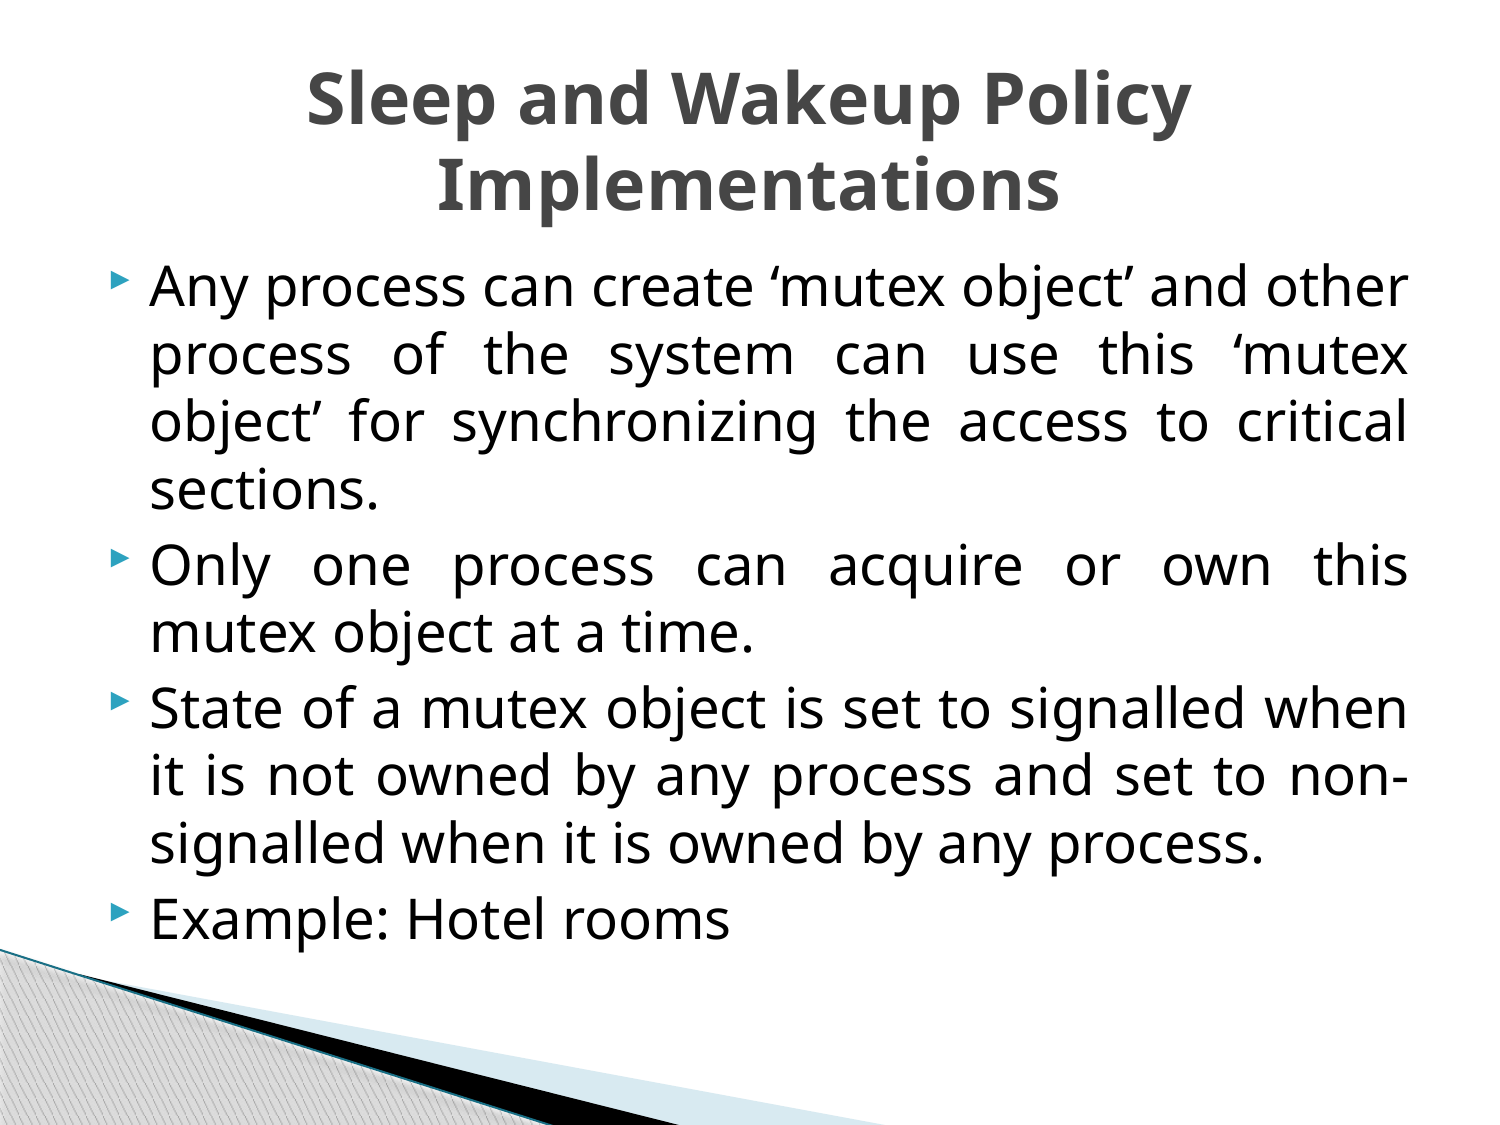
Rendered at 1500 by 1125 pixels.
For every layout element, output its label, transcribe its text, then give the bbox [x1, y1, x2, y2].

title Sleep and Wakeup Policy Implementations [75, 45, 1425, 233]
list Any process can create ‘mutex object’ and other process of the system can use this ‘mutex object’ for synchronizing the access to critical sections. Only one process can acquire or own this mutex object at a time. State of a mutex object is set to signalled when it is not owned by any process and set to non-signalled when it is owned by any process. Example: Hotel rooms [75, 243, 1425, 986]
